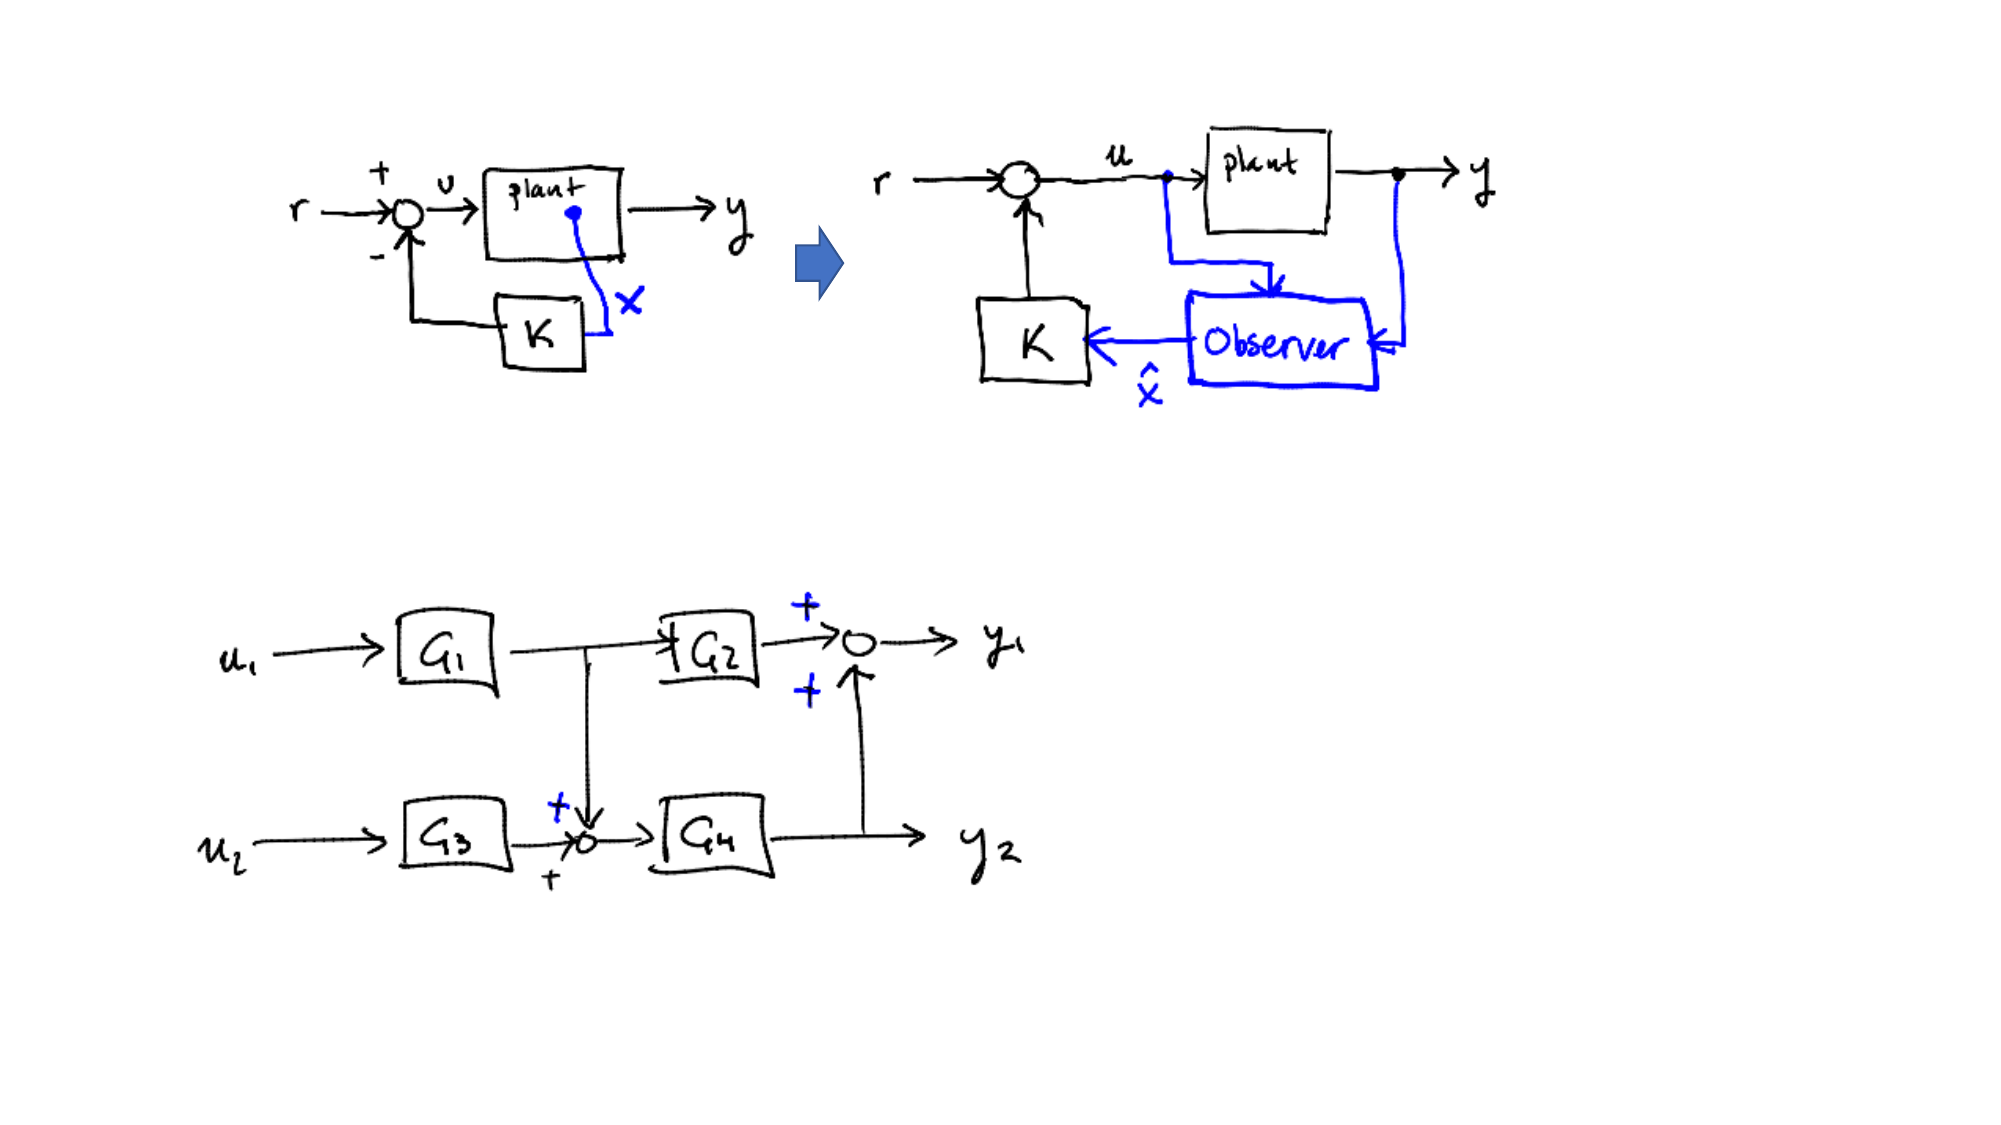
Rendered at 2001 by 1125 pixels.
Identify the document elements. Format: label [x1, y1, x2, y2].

text_box [277, 115, 1510, 422]
picture [184, 586, 1062, 901]
